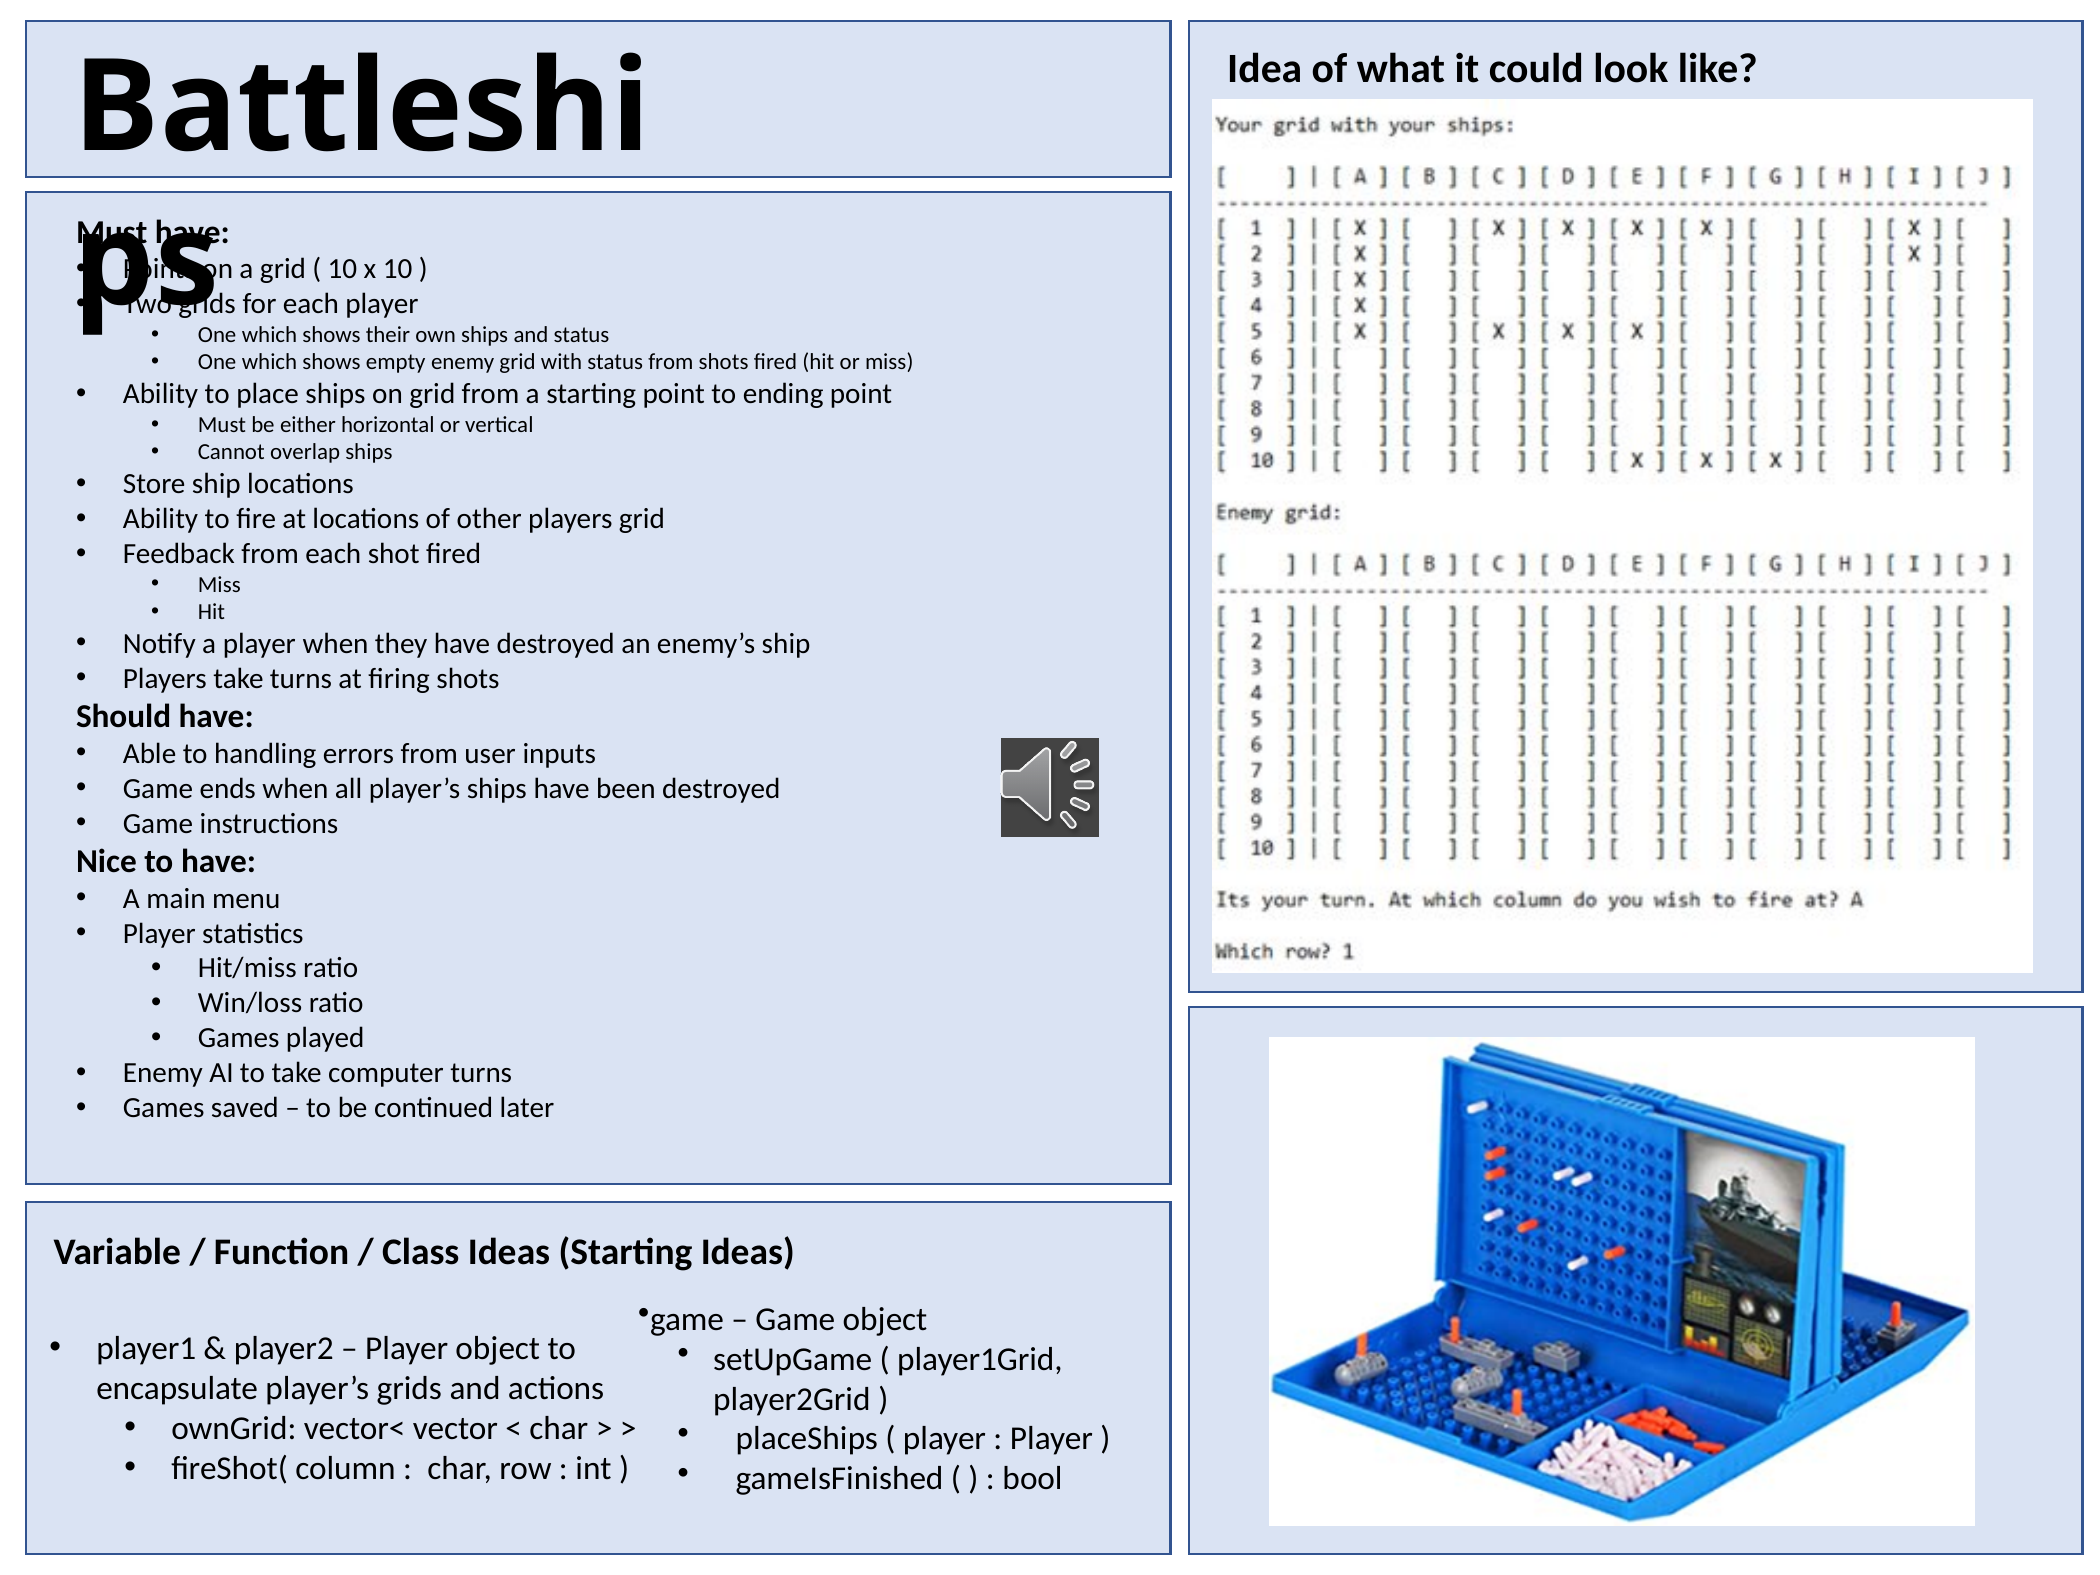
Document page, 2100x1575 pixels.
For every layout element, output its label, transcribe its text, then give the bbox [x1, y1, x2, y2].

text_box Idea of what it could look like? [1212, 33, 1903, 99]
text_box [1188, 20, 2084, 993]
text_box Variable / Function / Class Ideas (Starting Ideas) [38, 1219, 842, 1280]
text_box [25, 1201, 1172, 1555]
text_box game – Game object ​ setUpGame ( player1Grid, player2Grid )​ placeShips ( player : Player )​ gameIsFinished ( ) : bool [623, 1289, 1158, 1504]
text_box Battleships [59, 14, 695, 338]
text_box [1188, 1006, 2084, 1555]
picture [999, 737, 1100, 838]
text_box Must have: Points on a grid ( 10 x 10 ) Two grids for each player One which shows their own ships and status One which shows empty enemy grid with status from shots fired (hit or miss) Ability to place ships on grid from a starting point to ending point Must be either horizontal or vertical Cannot overlap ships Store ship locations Ability to fire at locations of other players grid Feedback from each shot fired Miss Hit Notify a player when they have destroyed an enemy’s ship Players take turns at firing shots Should have: Able to handling errors from user inputs Game ends when all player’s ships have been destroyed Game instructions Nice to have: A main menu Player statistics Hit/miss ratio Win/loss ratio Games played Enemy AI to take computer turns Games saved – to be continued later [61, 202, 1175, 1132]
text_box [25, 20, 59, 178]
text_box player1 & player2 – Player object to encapsulate player’s grids and actions ownGrid: vector< vector < char > > fireShot( column : char, row : int ) [34, 1279, 711, 1534]
picture [1212, 99, 2033, 973]
picture [1269, 1037, 1975, 1526]
text_box [25, 191, 1172, 1185]
text_box [695, 20, 1172, 178]
